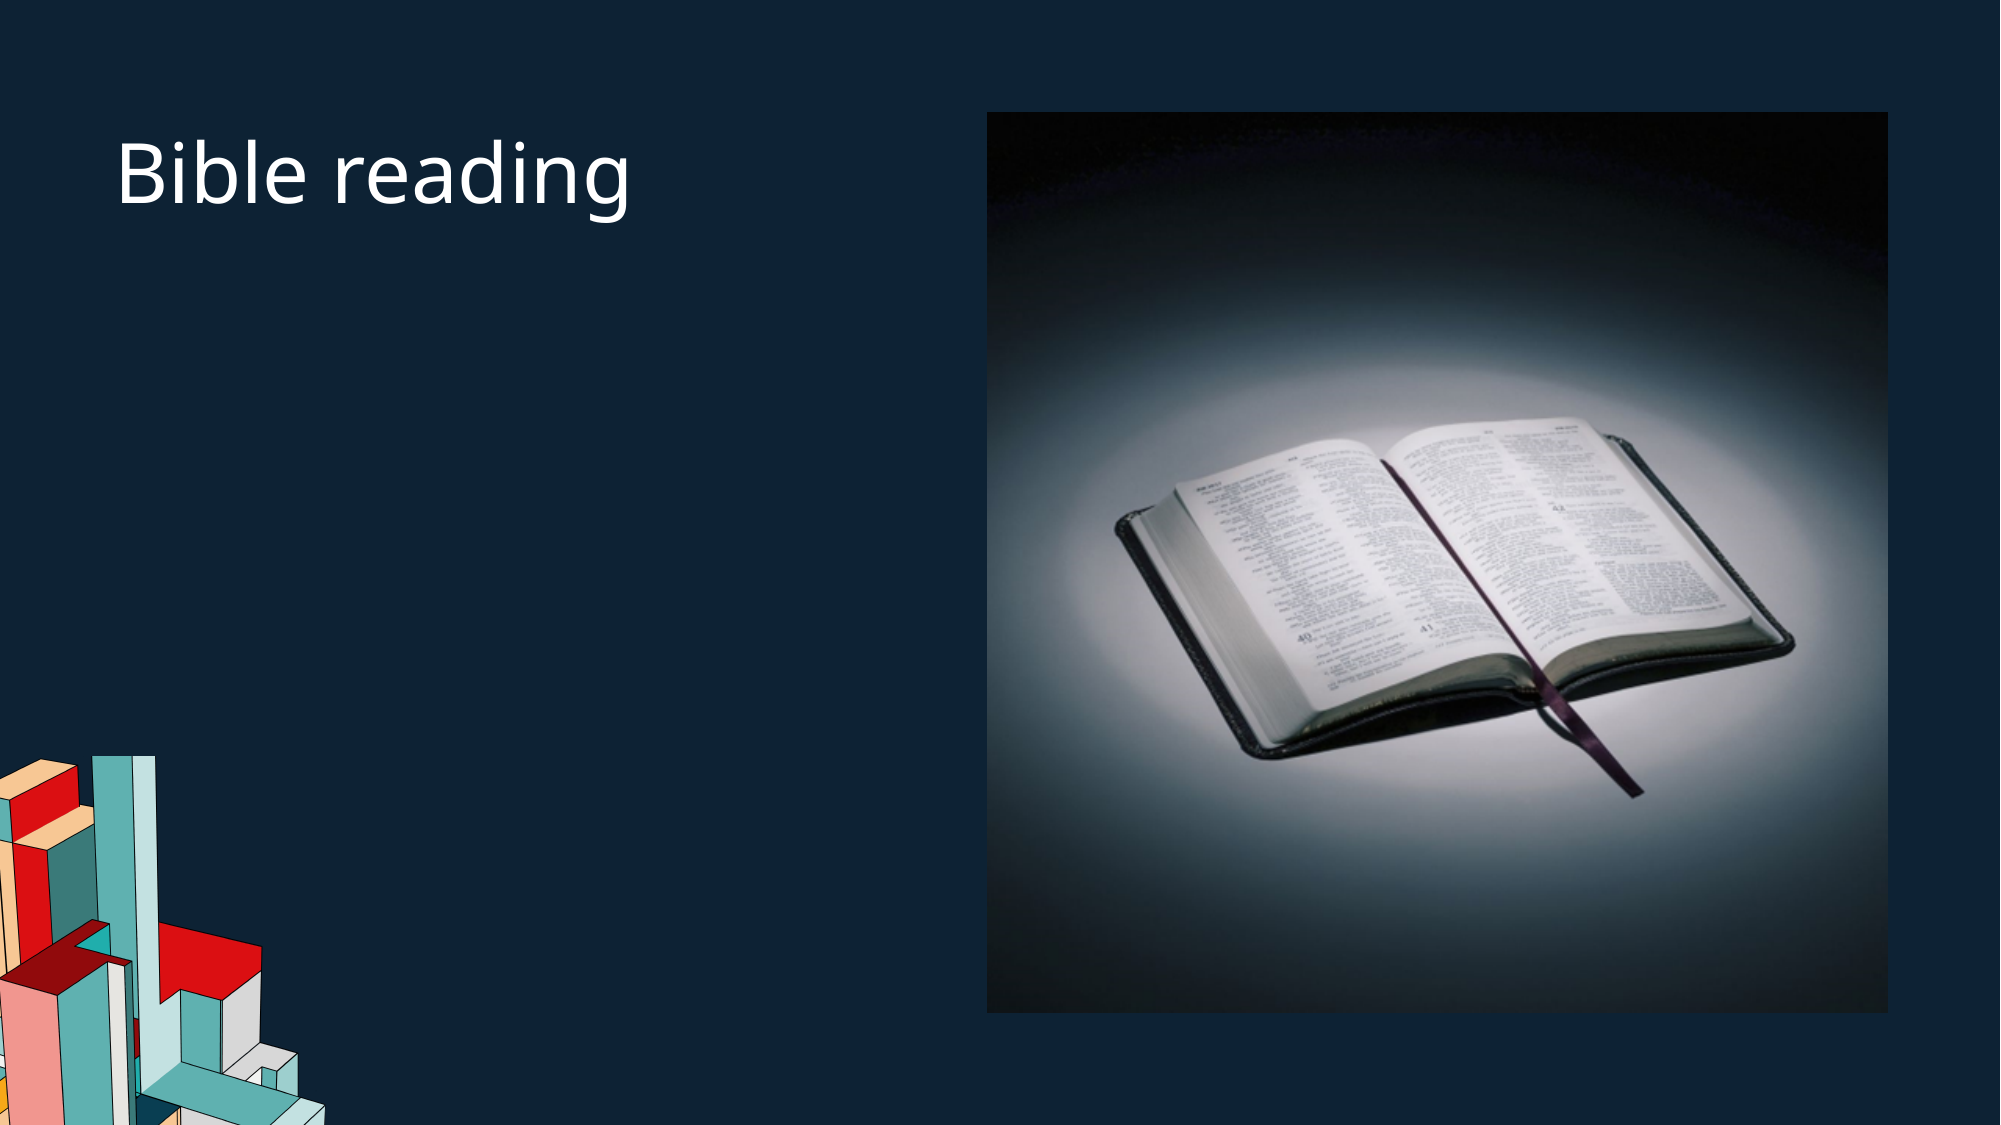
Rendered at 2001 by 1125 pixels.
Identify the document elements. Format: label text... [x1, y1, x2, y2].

picture [987, 112, 1888, 1013]
picture [0, 756, 326, 1125]
text_box Bible reading [99, 112, 900, 228]
